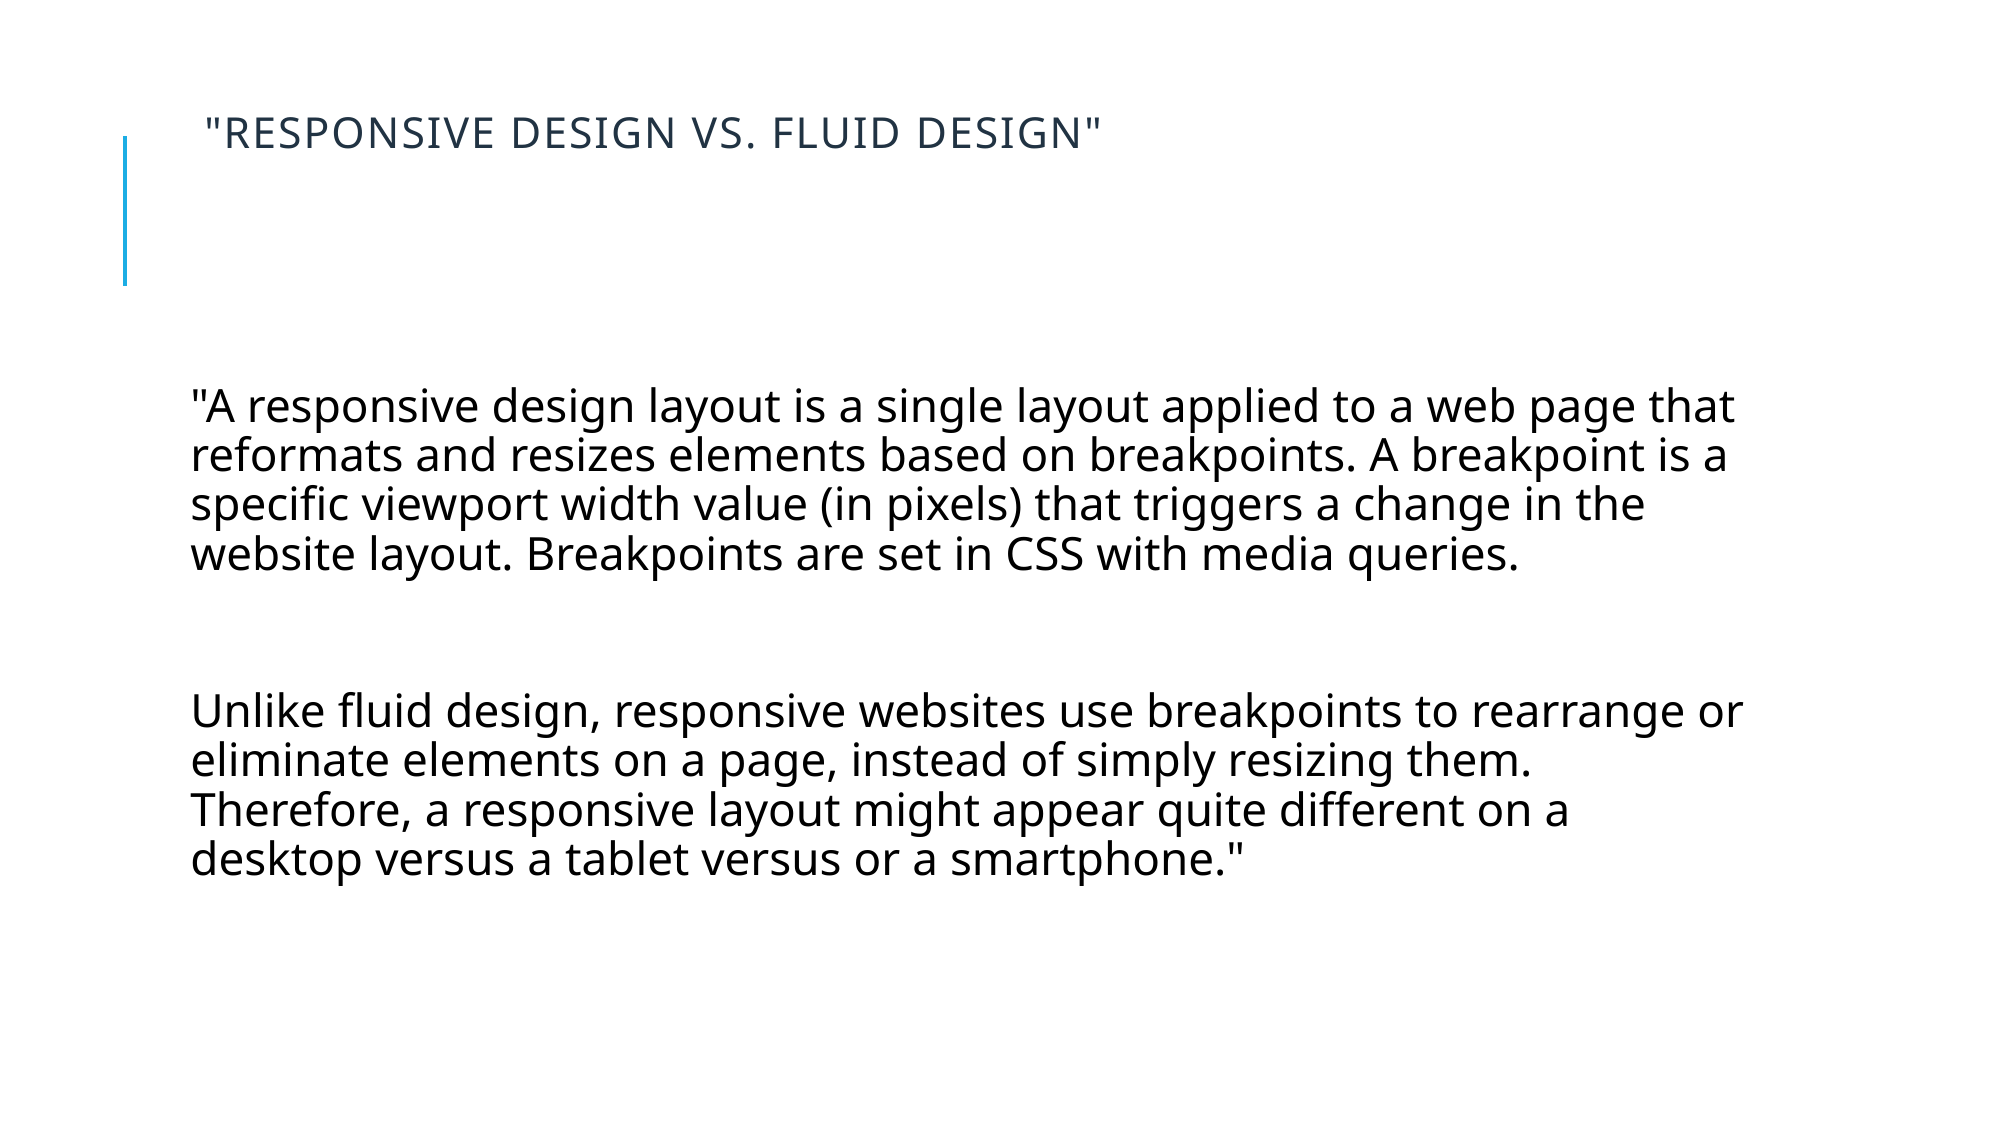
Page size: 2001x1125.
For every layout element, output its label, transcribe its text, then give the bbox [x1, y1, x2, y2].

title "Responsive Design vs. Fluid Design" [189, 106, 1954, 217]
list "A responsive design layout is a single layout applied to a web page that reformats and resizes elements based on breakpoints. A breakpoint is a specific viewport width value (in pixels) that triggers a change in the website layout. Breakpoints are set in CSS with media queries. Unlike fluid design, responsive websites use breakpoints to rearrange or eliminate elements on a page, instead of simply resizing them. Therefore, a responsive layout might appear quite different on a desktop versus a tablet versus or a smartphone." [168, 375, 1763, 947]
